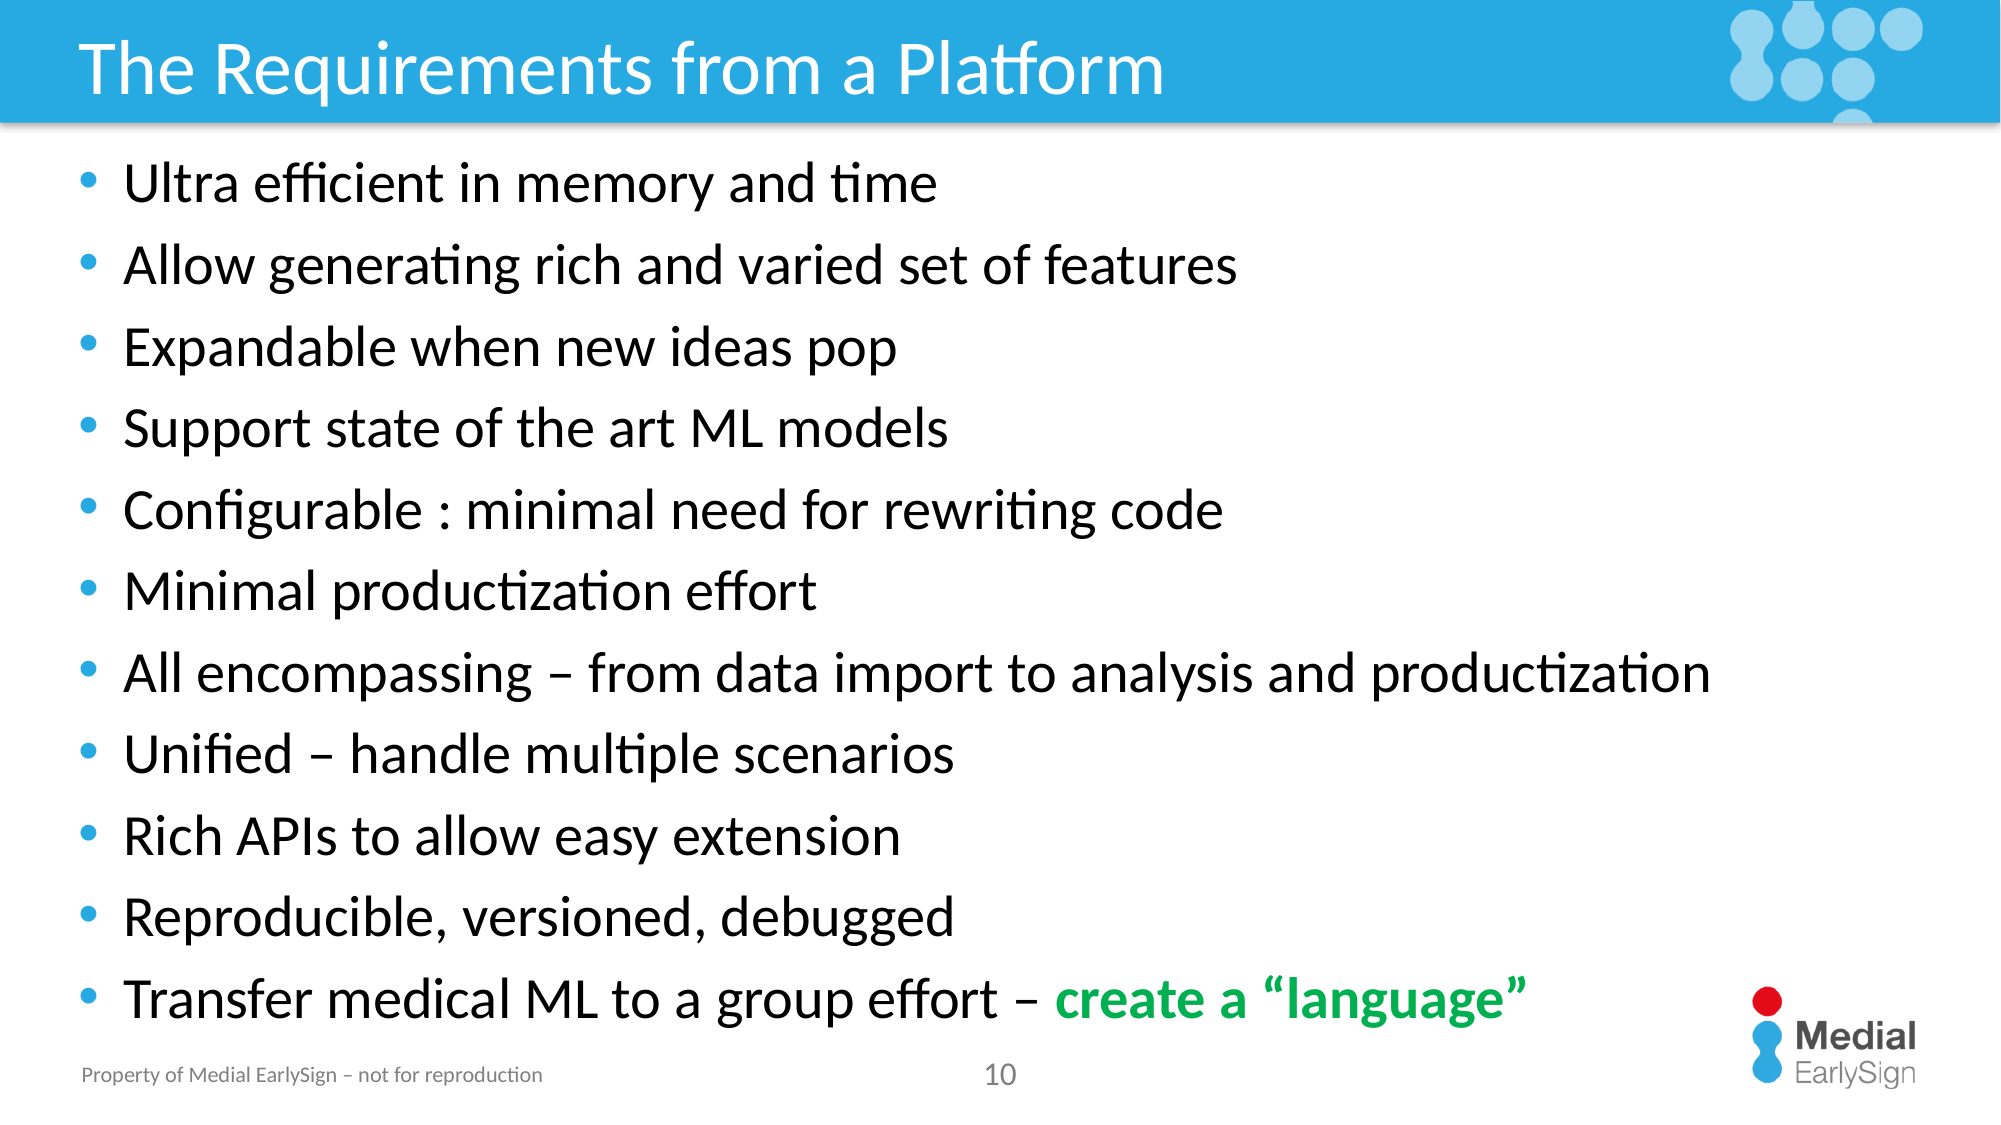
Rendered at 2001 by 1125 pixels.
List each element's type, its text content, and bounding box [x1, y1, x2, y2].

title The Requirements from a Platform [63, 8, 1729, 119]
picture [1730, 1, 1923, 123]
list Ultra efficient in memory and time Allow generating rich and varied set of features Expandable when new ideas pop Support state of the art ML models Configurable : minimal need for rewriting code Minimal productization effort All encompassing – from data import to analysis and productization Unified – handle multiple scenarios Rich APIs to allow easy extension Reproducible, versioned, debugged Transfer medical ML to a group effort – create a “language” [63, 137, 1835, 1089]
picture [1835, 986, 1915, 1089]
